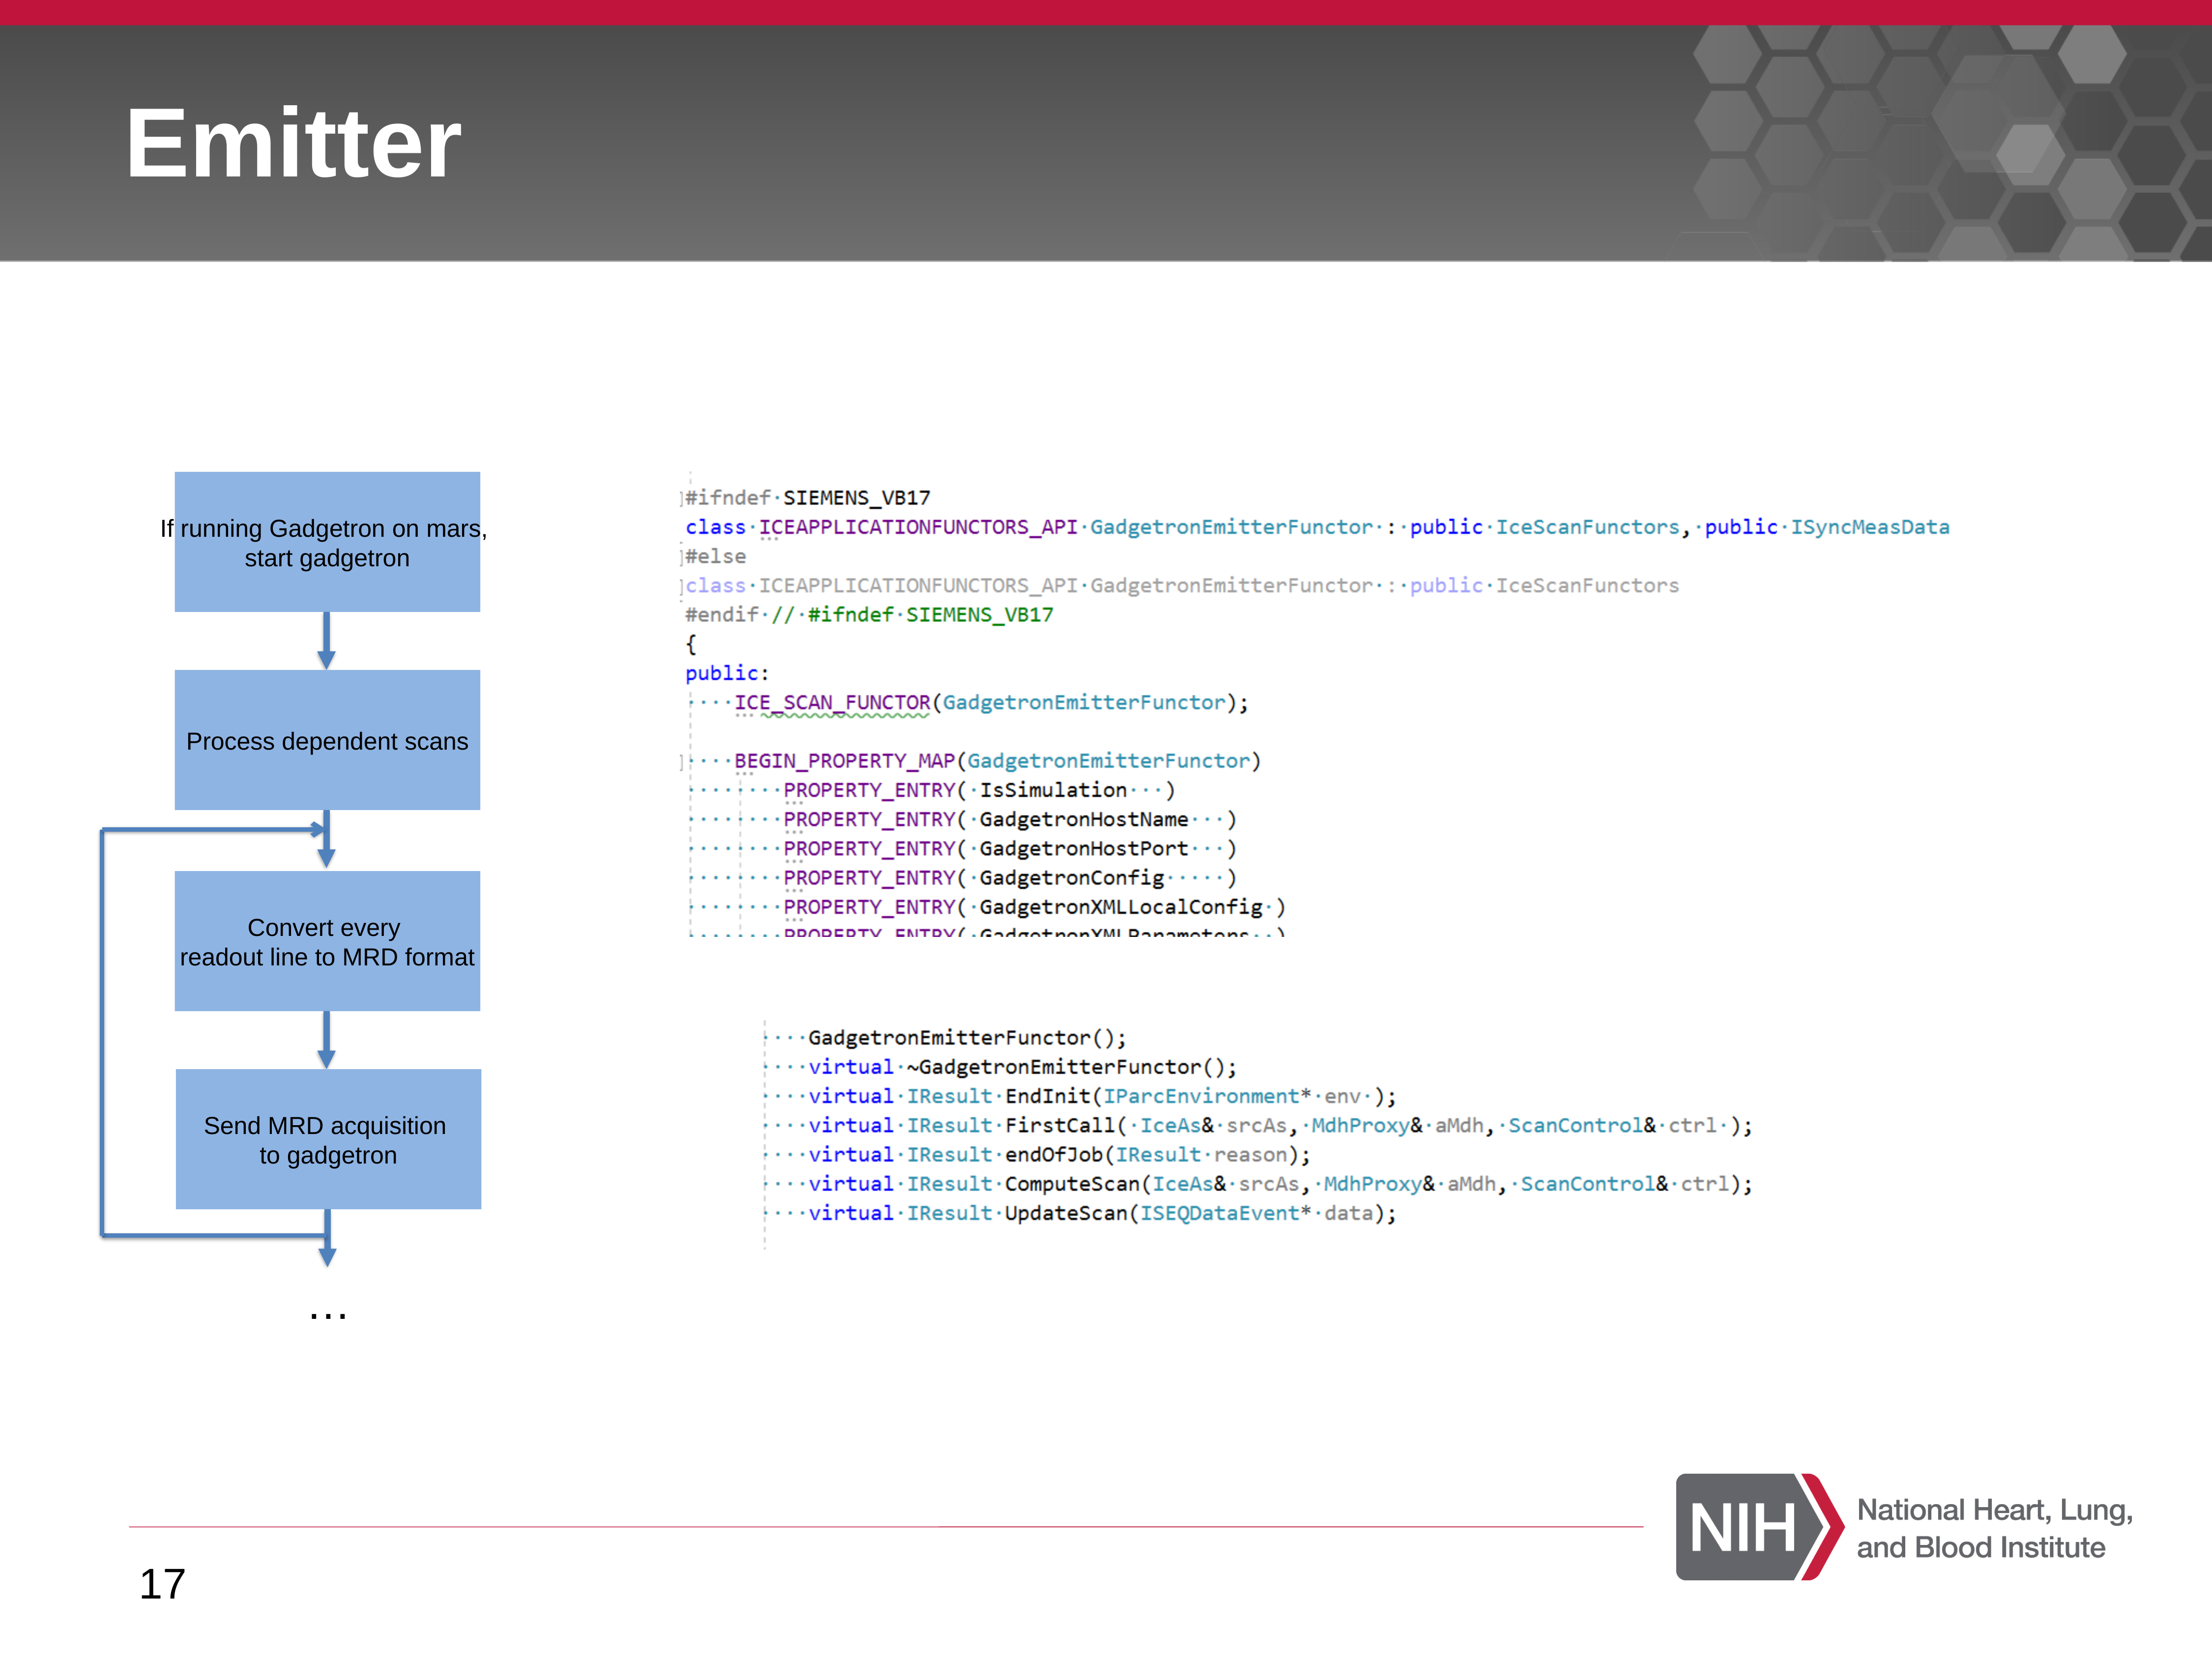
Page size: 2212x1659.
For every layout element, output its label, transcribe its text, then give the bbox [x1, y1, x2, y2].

picture [1676, 1474, 2132, 1580]
picture [680, 471, 1987, 937]
text_box Convert every readout line to MRD format [175, 871, 481, 1012]
picture [758, 1020, 1776, 1250]
text_box … [175, 1270, 482, 1332]
title Emitter [102, 34, 2109, 240]
text_box If running Gadgetron on mars, start gadgetron [175, 471, 481, 612]
text_box Process dependent scans [175, 669, 481, 810]
slide_number 17 [116, 1544, 259, 1635]
text_box Send MRD acquisition to gadgetron [175, 1069, 482, 1210]
picture [0, 26, 2212, 262]
